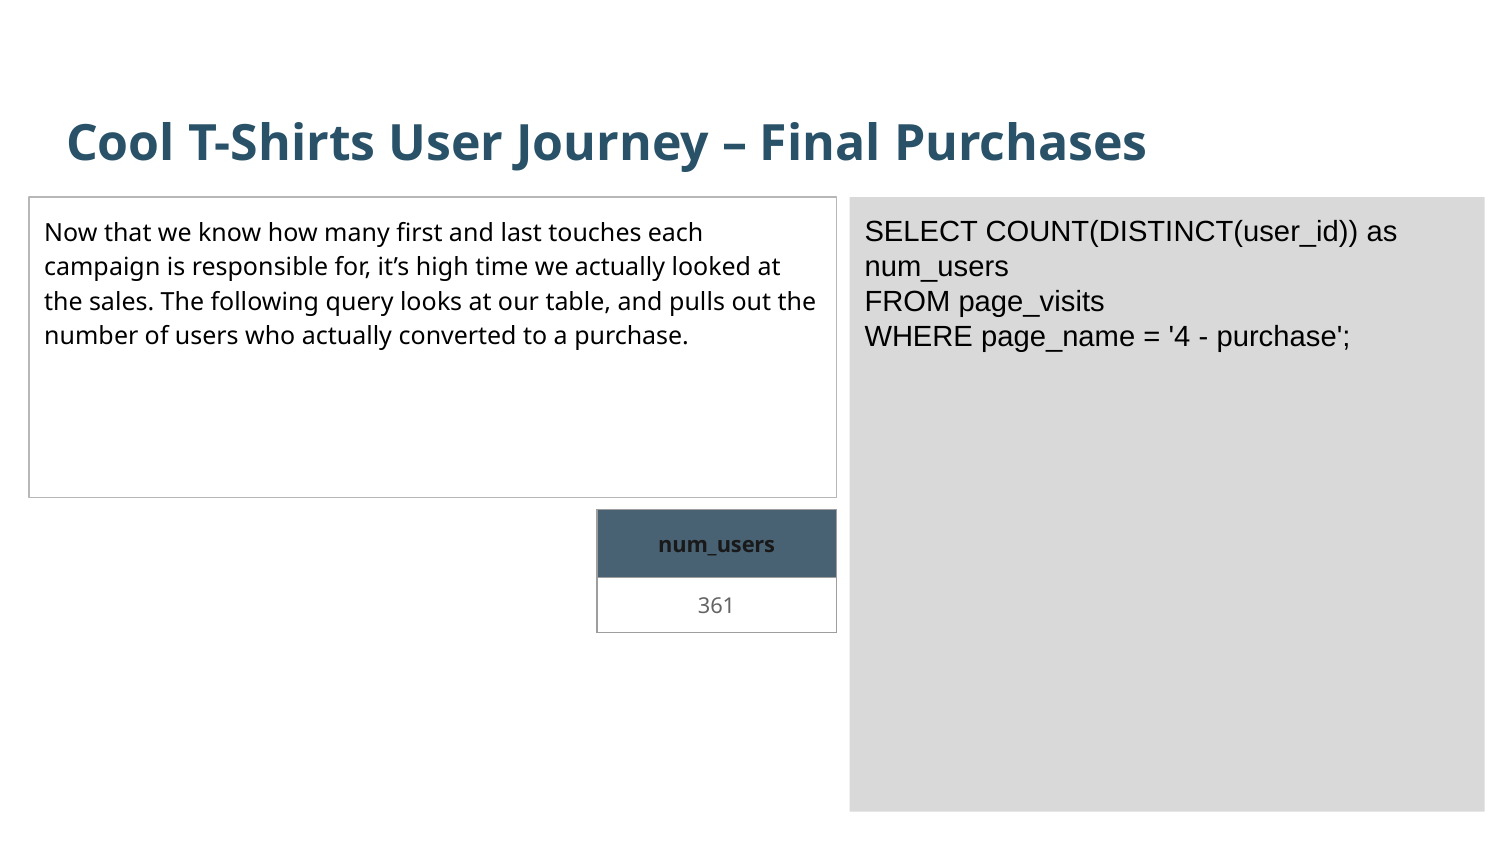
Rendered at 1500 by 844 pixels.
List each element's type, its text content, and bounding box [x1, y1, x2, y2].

table_cell 361 [598, 578, 836, 632]
text_box SELECT COUNT(DISTINCT(user_id)) as num_users FROM page_visits WHERE page_name = '4 - purchase'; [849, 197, 1485, 812]
table_header num_users [598, 510, 836, 577]
text_box Now that we know how many first and last touches each campaign is responsible for, it’s high time we actually looked at the sales. The following query looks at our table, and pulls out the number of users who actually converted to a purchase. [29, 197, 837, 498]
text_box Cool T-Shirts User Journey – Final Purchases [51, 48, 1449, 186]
